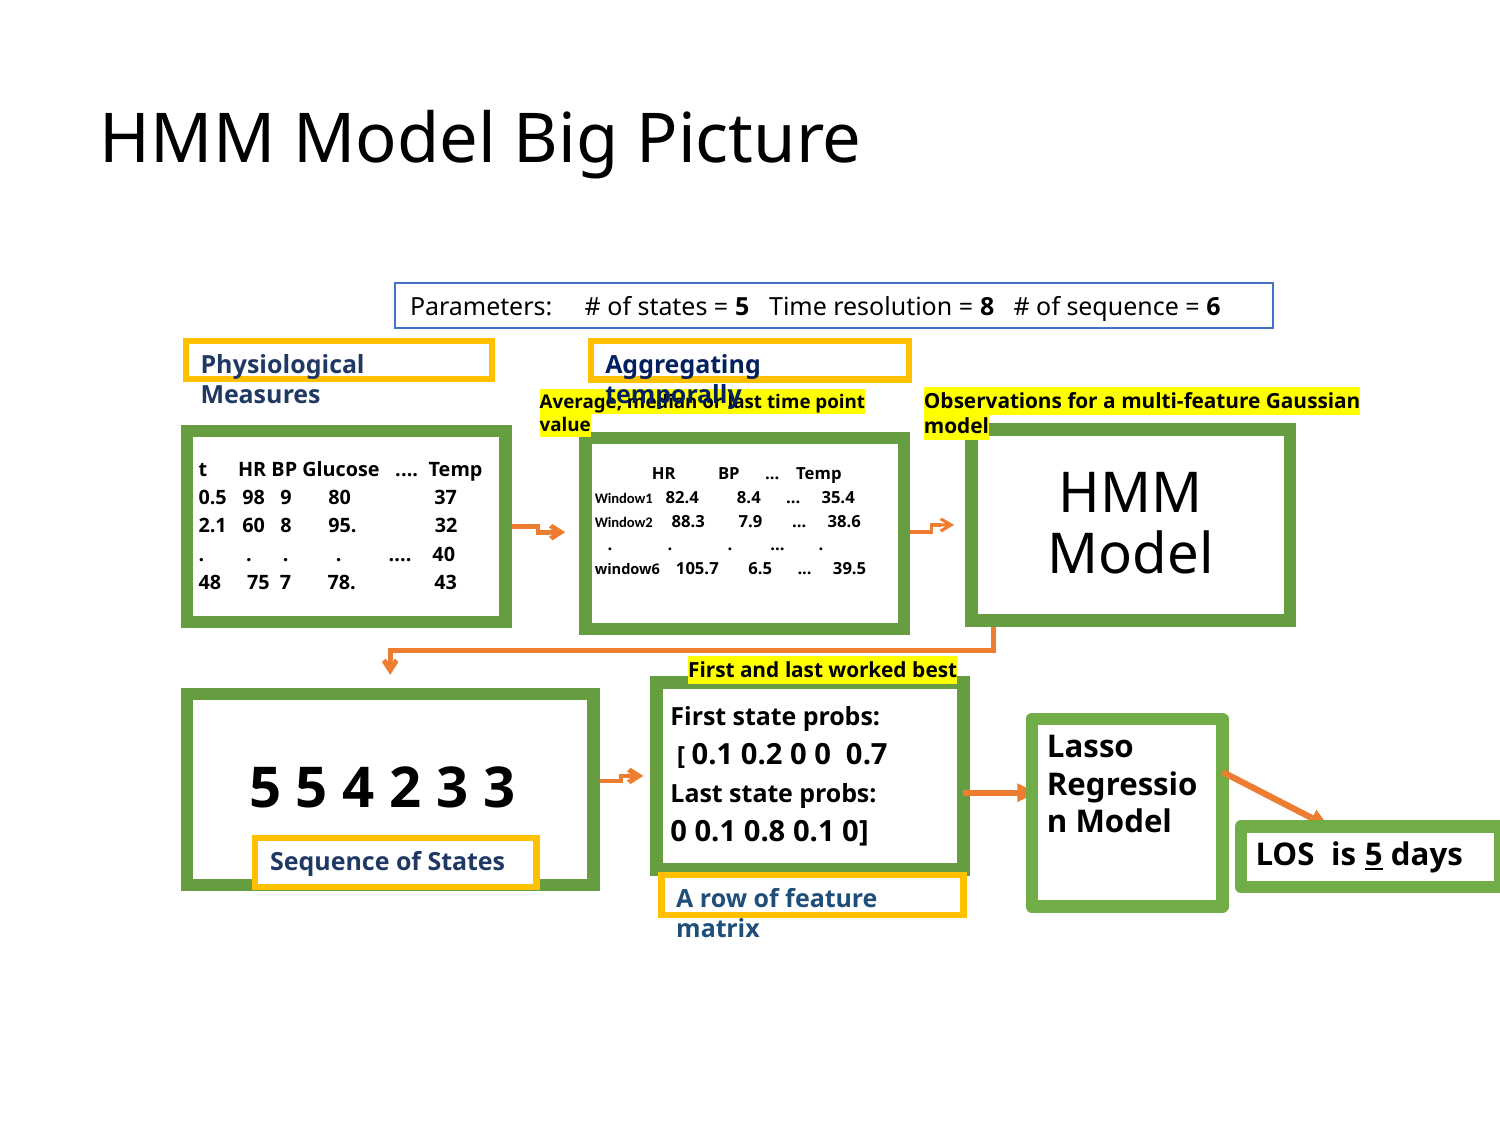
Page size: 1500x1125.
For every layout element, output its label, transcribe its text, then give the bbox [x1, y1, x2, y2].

title HMM Model Big Picture [84, 40, 1463, 240]
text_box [185, 381, 1290, 933]
text_box Parameters: # of states = 5 Time resolution = 8 # of sequence = 6 [394, 282, 1274, 329]
text_box LOS is 5 days [1290, 826, 1500, 887]
text_box Observations for a multi-feature Gaussian model [909, 380, 1415, 446]
text_box Physiological Measures [185, 340, 493, 380]
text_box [1222, 772, 1329, 827]
text_box Aggregating temporally [590, 341, 910, 380]
